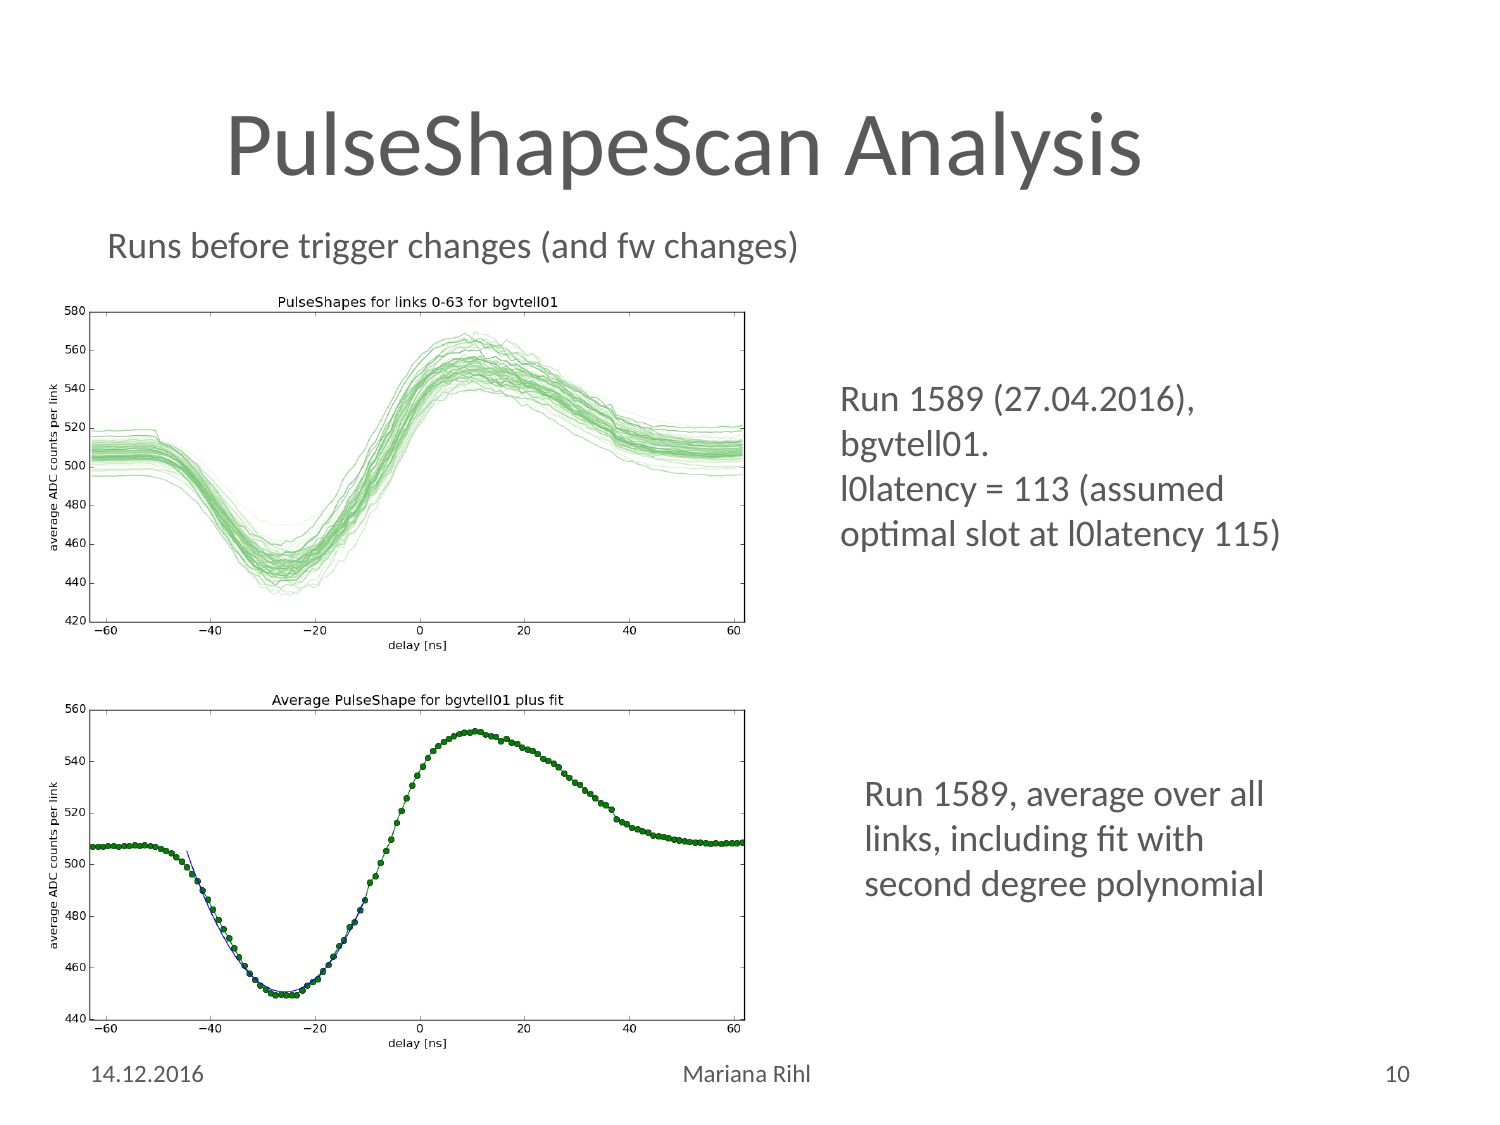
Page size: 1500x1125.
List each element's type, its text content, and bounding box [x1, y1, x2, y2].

text_box Runs before trigger changes (and fw changes) [92, 213, 815, 274]
title PulseShapeScan Analysis [75, 45, 1425, 233]
picture [42, 288, 752, 658]
text_box Run 1589 (27.04.2016), bgvtell01. l0latency = 113 (assumed optimal slot at l0latency 115) [825, 366, 1332, 562]
footer Mariana Rihl [512, 1042, 988, 1103]
text_box Run 1589, average over all links, including fit with second degree polynomial [849, 761, 1332, 912]
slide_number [75, 1063, 425, 1103]
picture [42, 686, 752, 1056]
slide_number 10 [1074, 1042, 1425, 1103]
